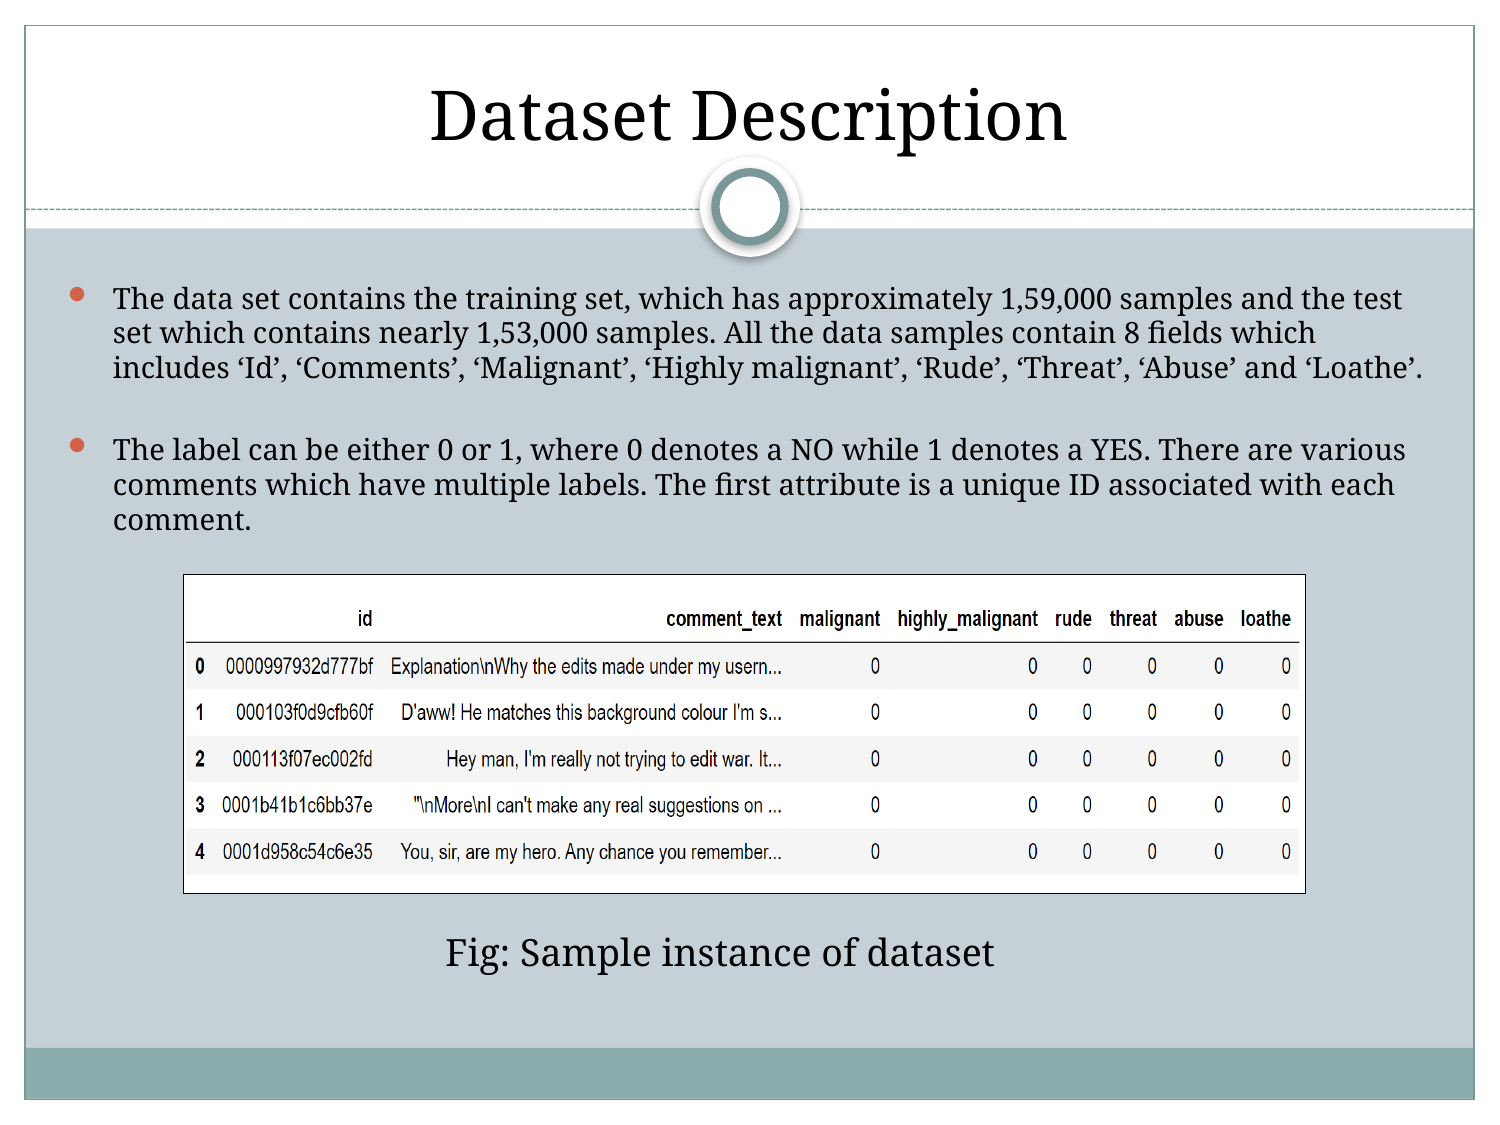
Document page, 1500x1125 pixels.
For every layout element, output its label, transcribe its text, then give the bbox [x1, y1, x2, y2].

list The data set contains the training set, which has approximately 1,59,000 samples and the test set which contains nearly 1,53,000 samples. All the data samples contain 8 fields which includes ‘Id’, ‘Comments’, ‘Malignant’, ‘Highly malignant’, ‘Rude’, ‘Threat’, ‘Abuse’ and ‘Loathe’. The label can be either 0 or 1, where 0 denotes a NO while 1 denotes a YES. There are various comments which have multiple labels. The first attribute is a unique ID associated with each comment. [53, 231, 1449, 982]
text_box Fig: Sample instance of dataset [371, 921, 1069, 982]
picture [182, 574, 1306, 894]
title Dataset Description [49, 37, 1450, 162]
